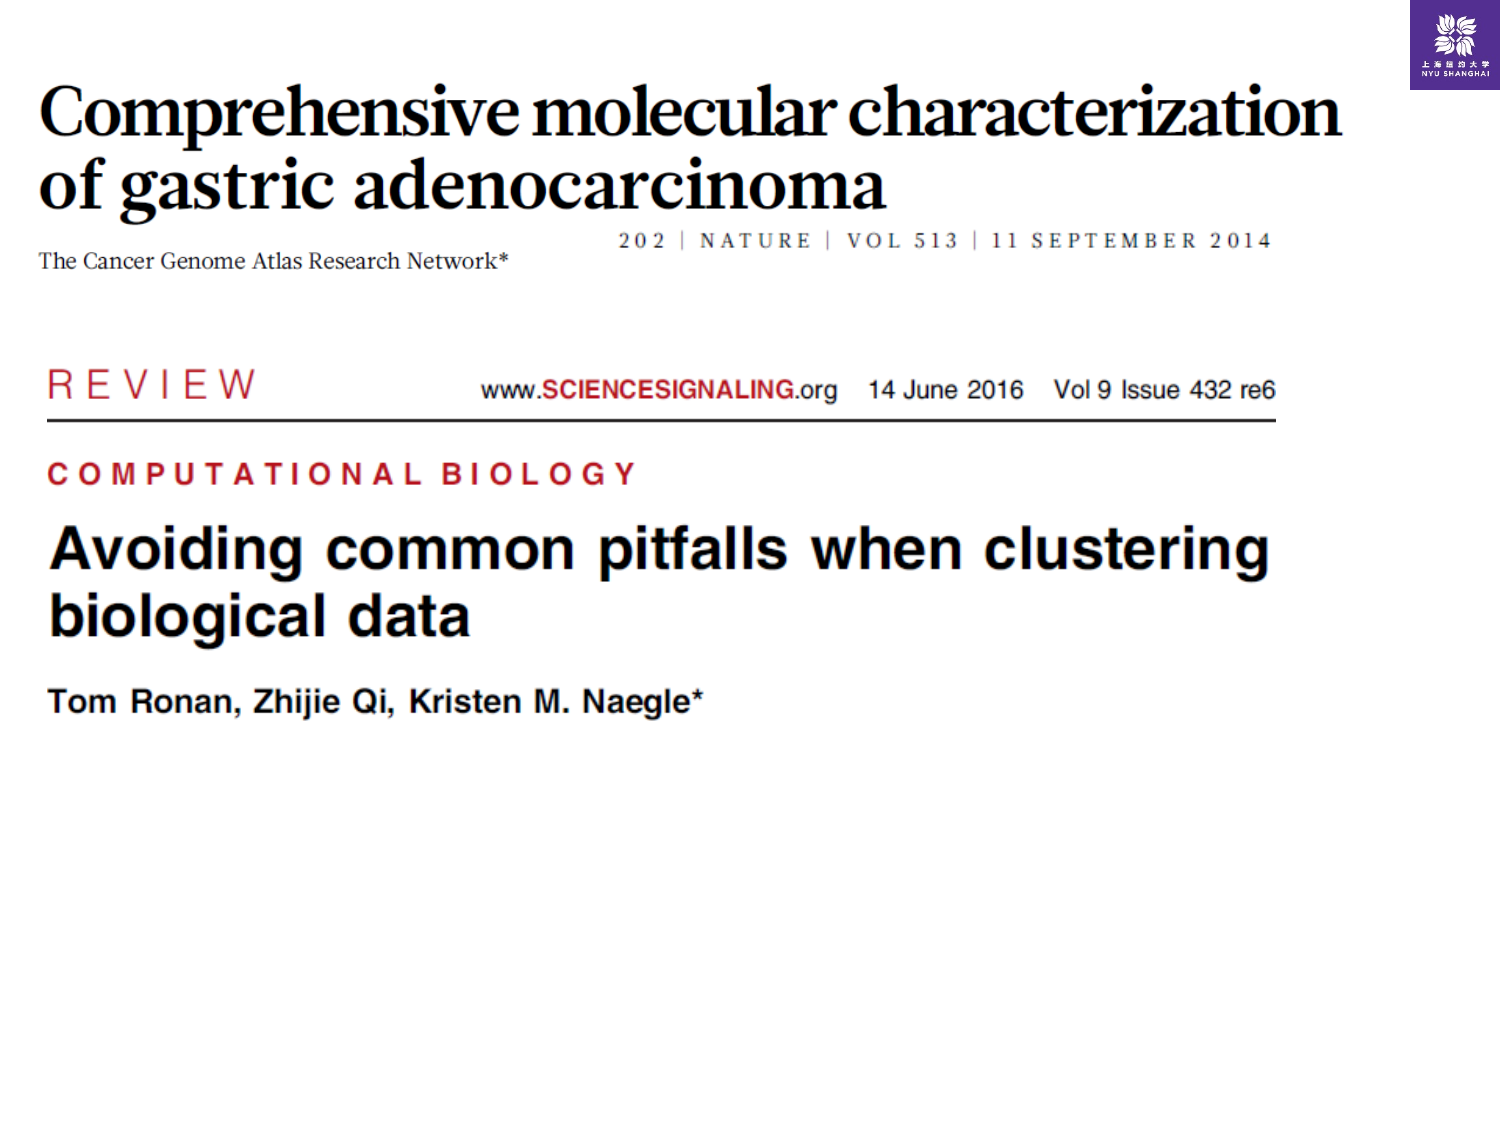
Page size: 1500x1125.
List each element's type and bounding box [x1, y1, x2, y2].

text_box [29, 66, 1347, 277]
picture [1410, 0, 1500, 90]
text_box [46, 337, 1276, 736]
